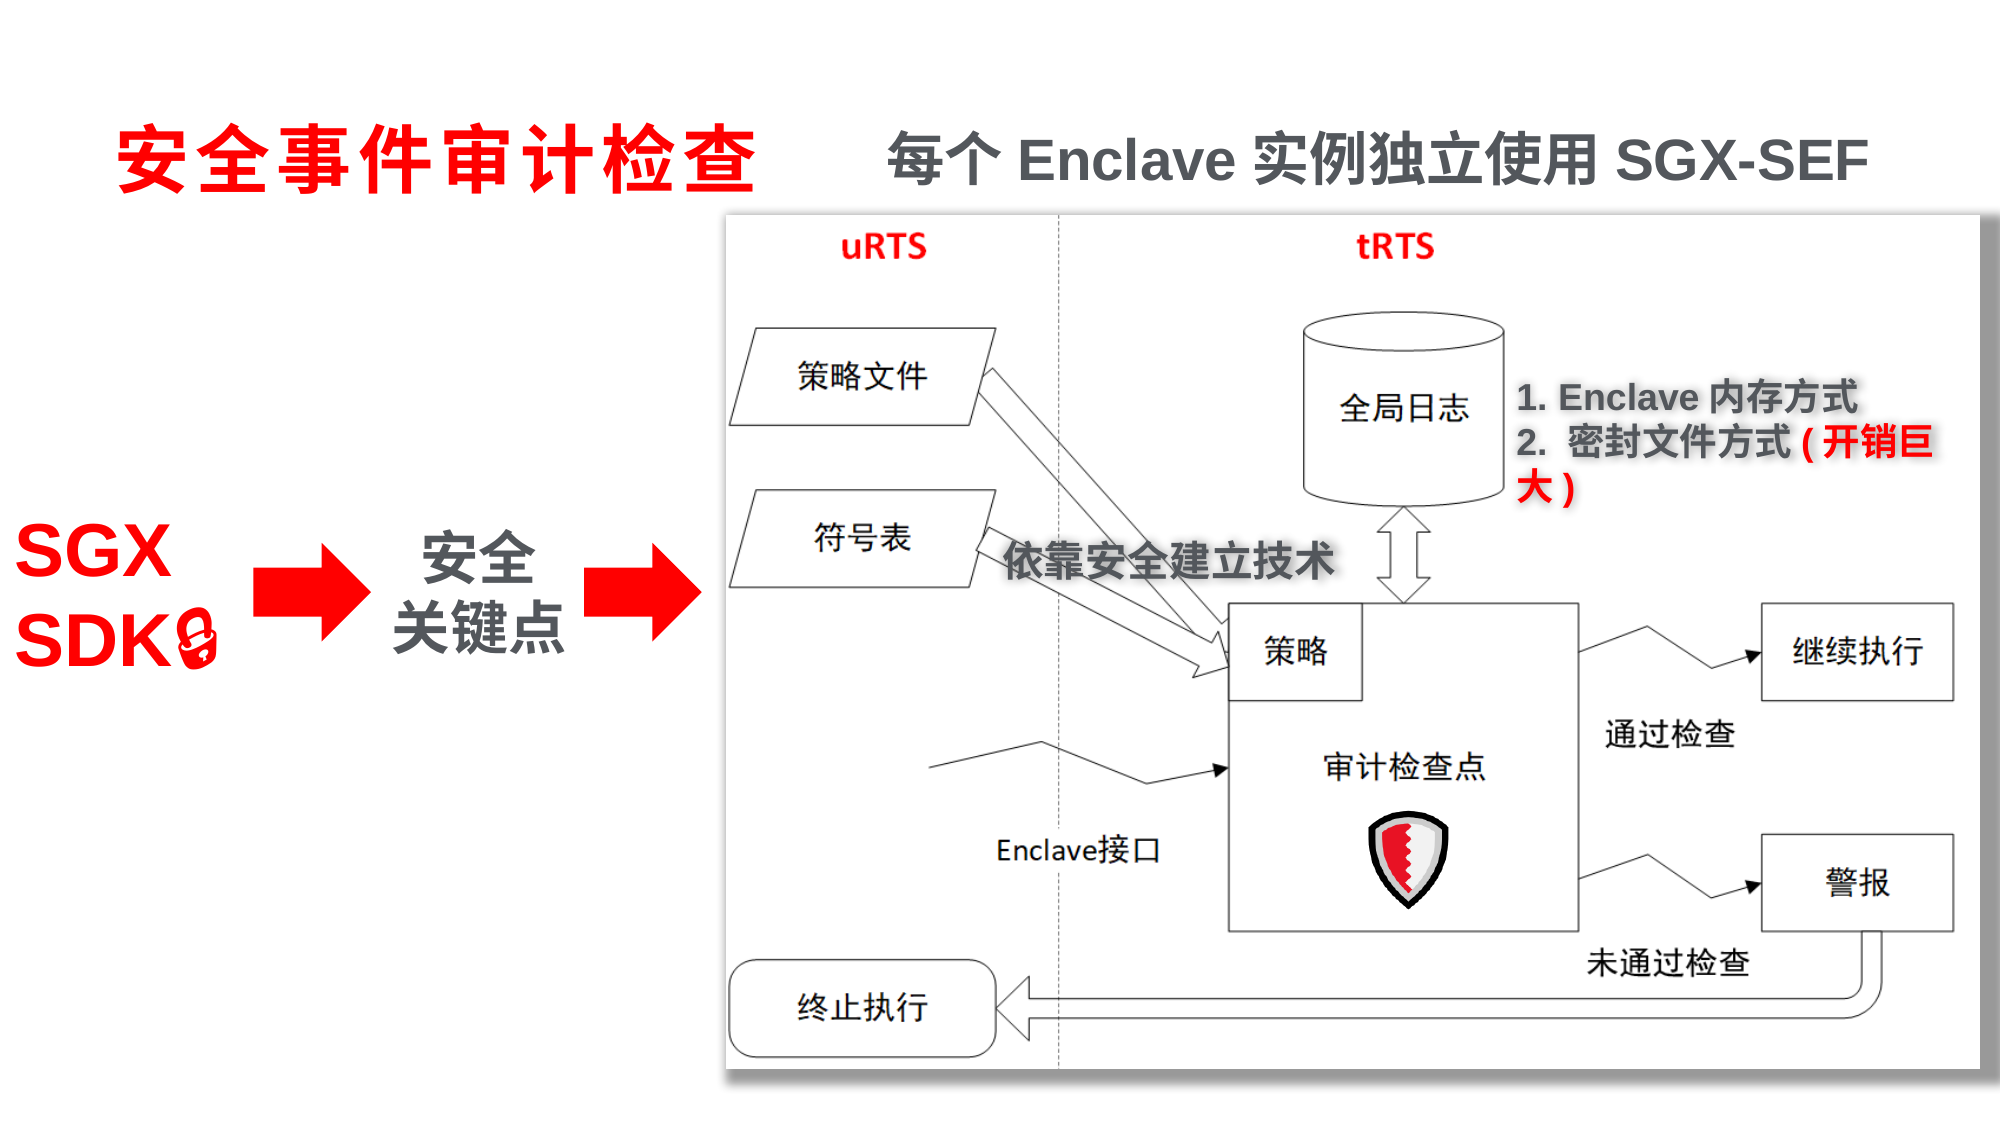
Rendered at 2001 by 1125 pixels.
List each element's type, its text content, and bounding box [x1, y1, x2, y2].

picture [1360, 804, 1454, 914]
text_box SGX SDK🔒 [0, 493, 296, 689]
text_box 每个Enclave实例独立使用SGX-SEF [777, 114, 1980, 200]
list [726, 215, 1980, 1069]
title 安全事件审计检查 [99, 99, 1900, 216]
text_box [253, 542, 372, 642]
text_box 安全 关键点 [376, 514, 582, 669]
text_box [584, 542, 702, 642]
